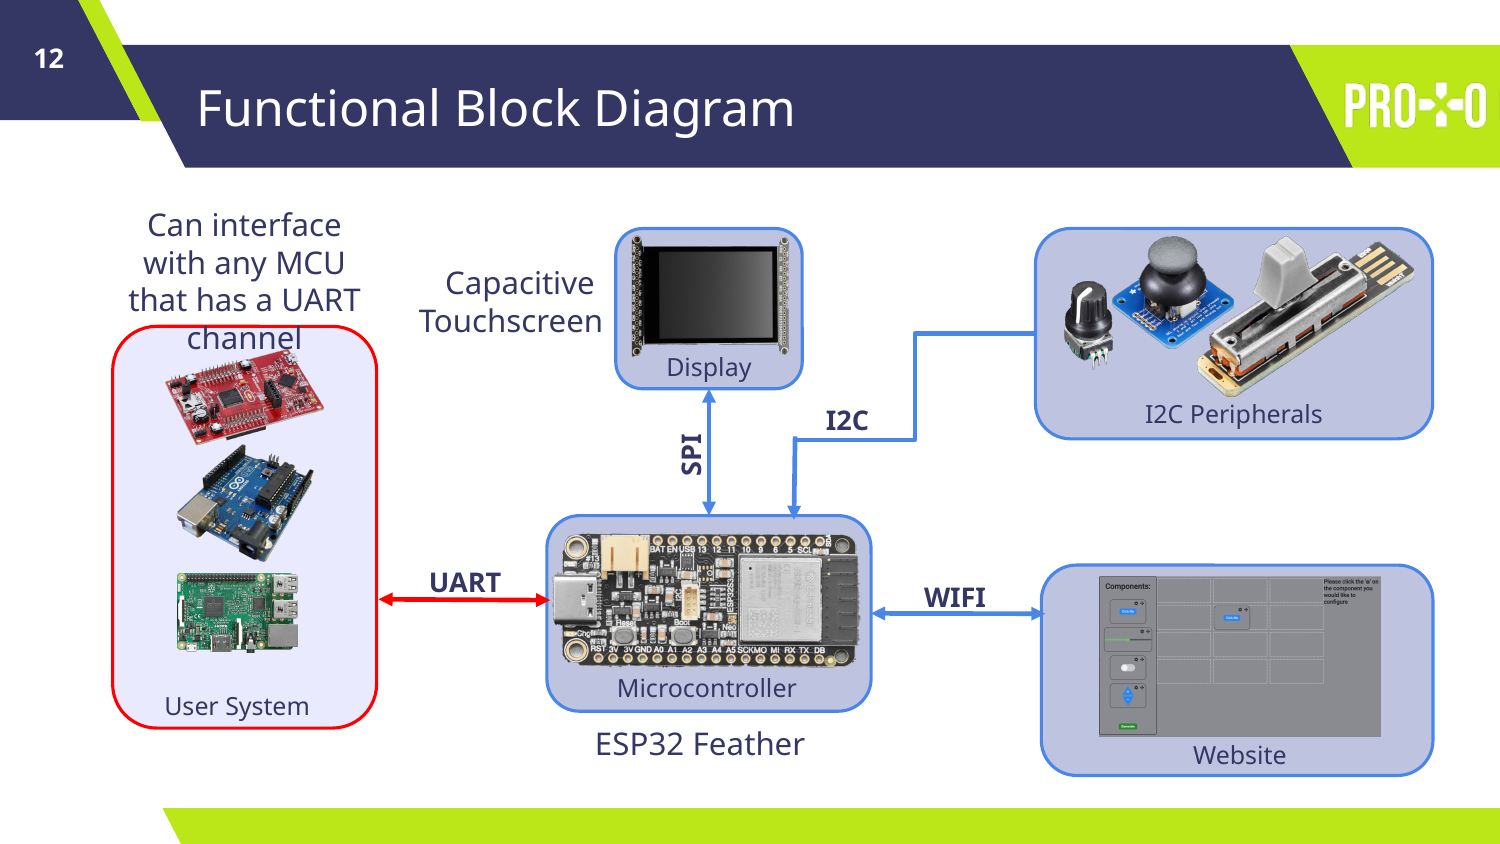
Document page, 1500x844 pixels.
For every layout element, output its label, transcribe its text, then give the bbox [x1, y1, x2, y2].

picture [1099, 576, 1381, 737]
text_box [546, 515, 872, 712]
text_box I2C Peripherals [1097, 383, 1371, 429]
picture [1063, 236, 1415, 397]
text_box [1035, 228, 1433, 439]
text_box [615, 228, 658, 389]
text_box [796, 333, 1036, 441]
text_box WIFI [909, 565, 1020, 610]
text_box User System [147, 675, 328, 720]
text_box [1041, 565, 1433, 776]
title Functional Block Diagram [181, 45, 1285, 169]
text_box [704, 228, 803, 389]
text_box SPI [658, 384, 704, 492]
text_box UART [414, 550, 524, 596]
text_box [112, 327, 377, 729]
text_box ESP32 Feather [510, 709, 821, 798]
picture [549, 532, 861, 669]
text_box Can interface with any MCU that has a UART channel [98, 190, 392, 327]
slide_number ‹#› [0, 0, 98, 121]
picture [1304, 55, 1500, 159]
text_box Website [1175, 745, 1305, 769]
picture [154, 346, 335, 654]
picture [630, 216, 789, 376]
text_box Microcontroller [570, 676, 844, 702]
text_box Capacitive Touchscreen [402, 248, 619, 337]
